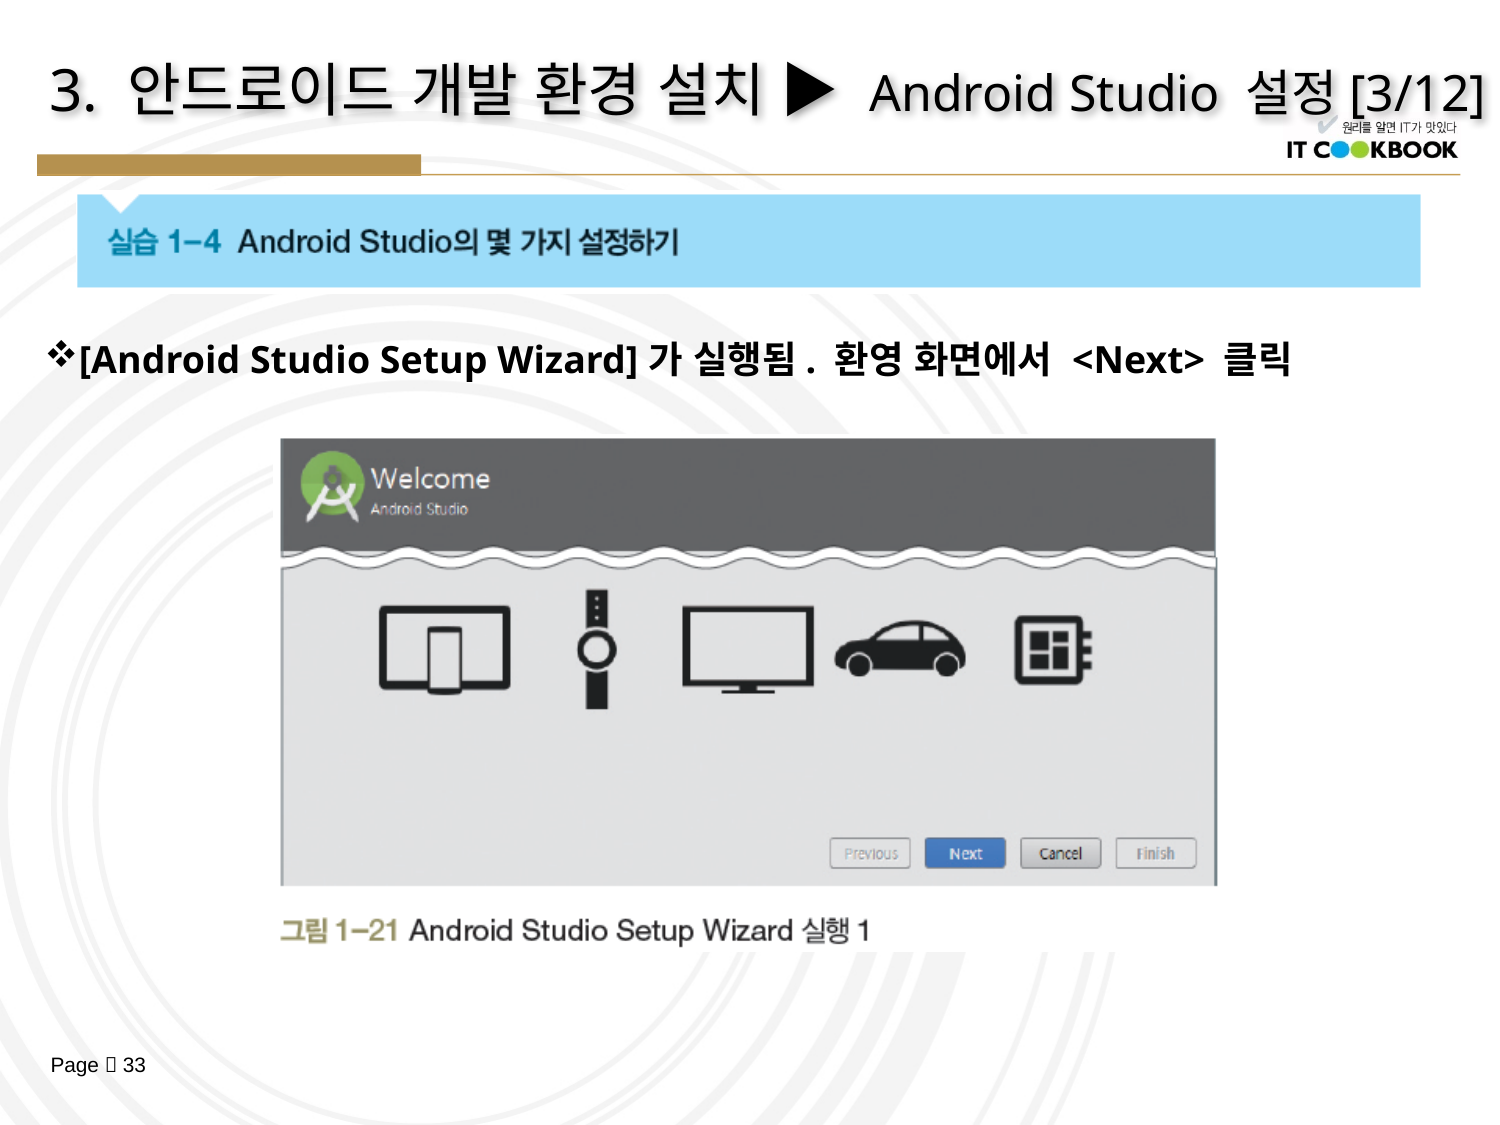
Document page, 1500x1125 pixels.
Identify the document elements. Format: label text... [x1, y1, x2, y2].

picture [0, 35, 1500, 1125]
list [Android Studio Setup Wizard]가 실행됨. 환영 화면에서 <Next> 클릭 [44, 335, 1500, 1051]
picture [273, 434, 1227, 952]
title 3. 안드로이드 개발 환경 설치 ▶ Android Studio 설정[3/12] [48, 53, 1500, 161]
